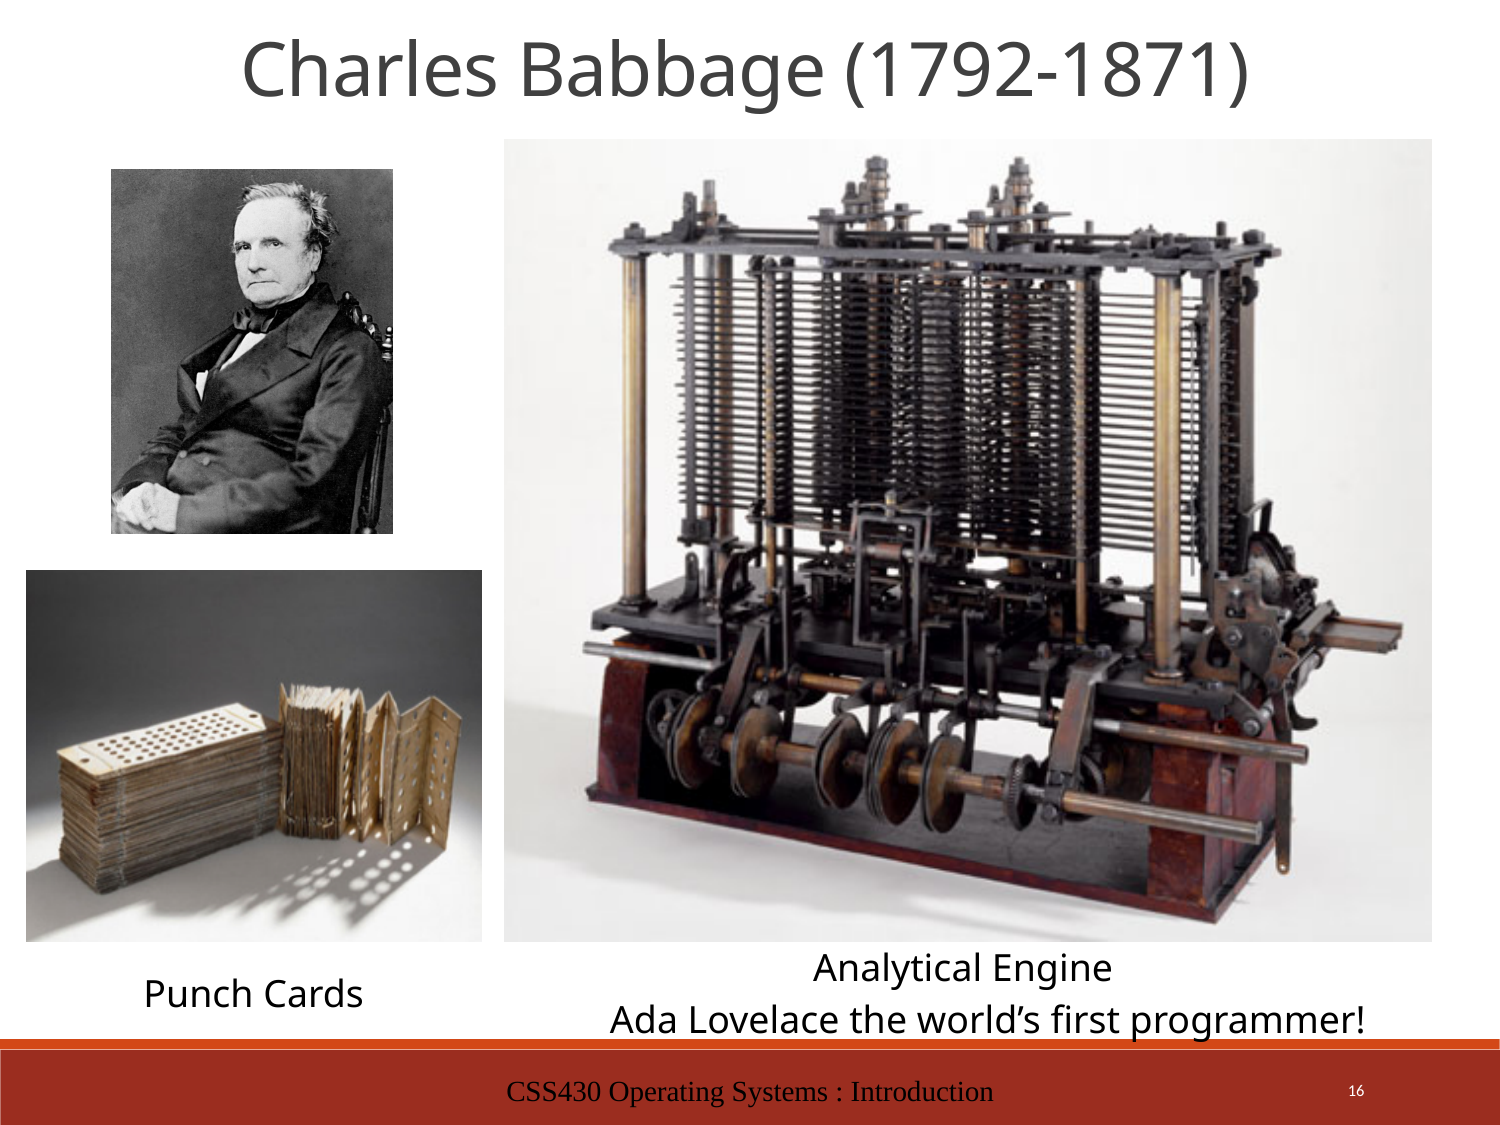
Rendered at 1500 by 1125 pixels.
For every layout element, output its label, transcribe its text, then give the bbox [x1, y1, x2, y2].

picture [25, 569, 482, 943]
text_box Ada Lovelace the world’s first programmer! [529, 988, 1457, 1049]
text_box Punch Cards [25, 962, 482, 1023]
title Charles Babbage (1792-1871) [225, 0, 1500, 119]
footer CSS430 Operating Systems : Introduction [453, 1059, 1047, 1120]
text_box Analytical Engine [504, 949, 1432, 997]
picture [503, 138, 1433, 943]
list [109, 168, 398, 535]
slide_number 16 [1218, 1059, 1380, 1120]
